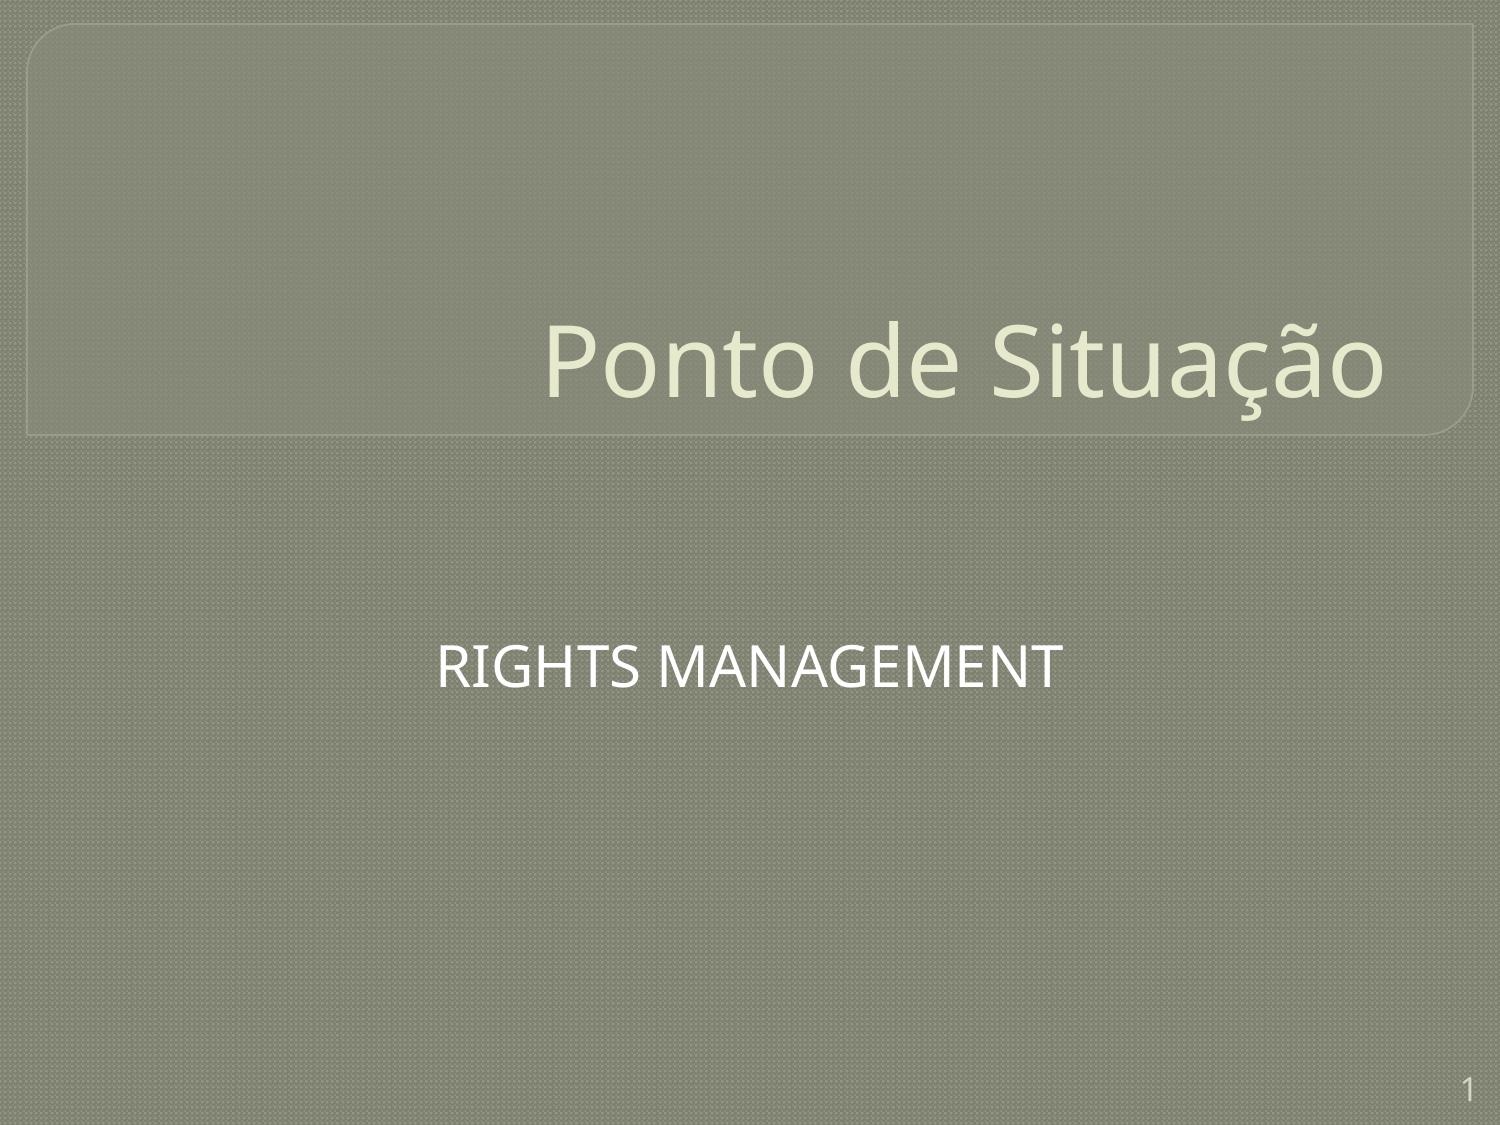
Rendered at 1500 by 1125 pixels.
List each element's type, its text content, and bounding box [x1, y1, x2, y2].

slide_number 1 [1417, 1067, 1494, 1113]
text_box RIGHTS MANAGEMENT [0, 621, 1500, 707]
title Ponto de Situação [76, 62, 1427, 425]
